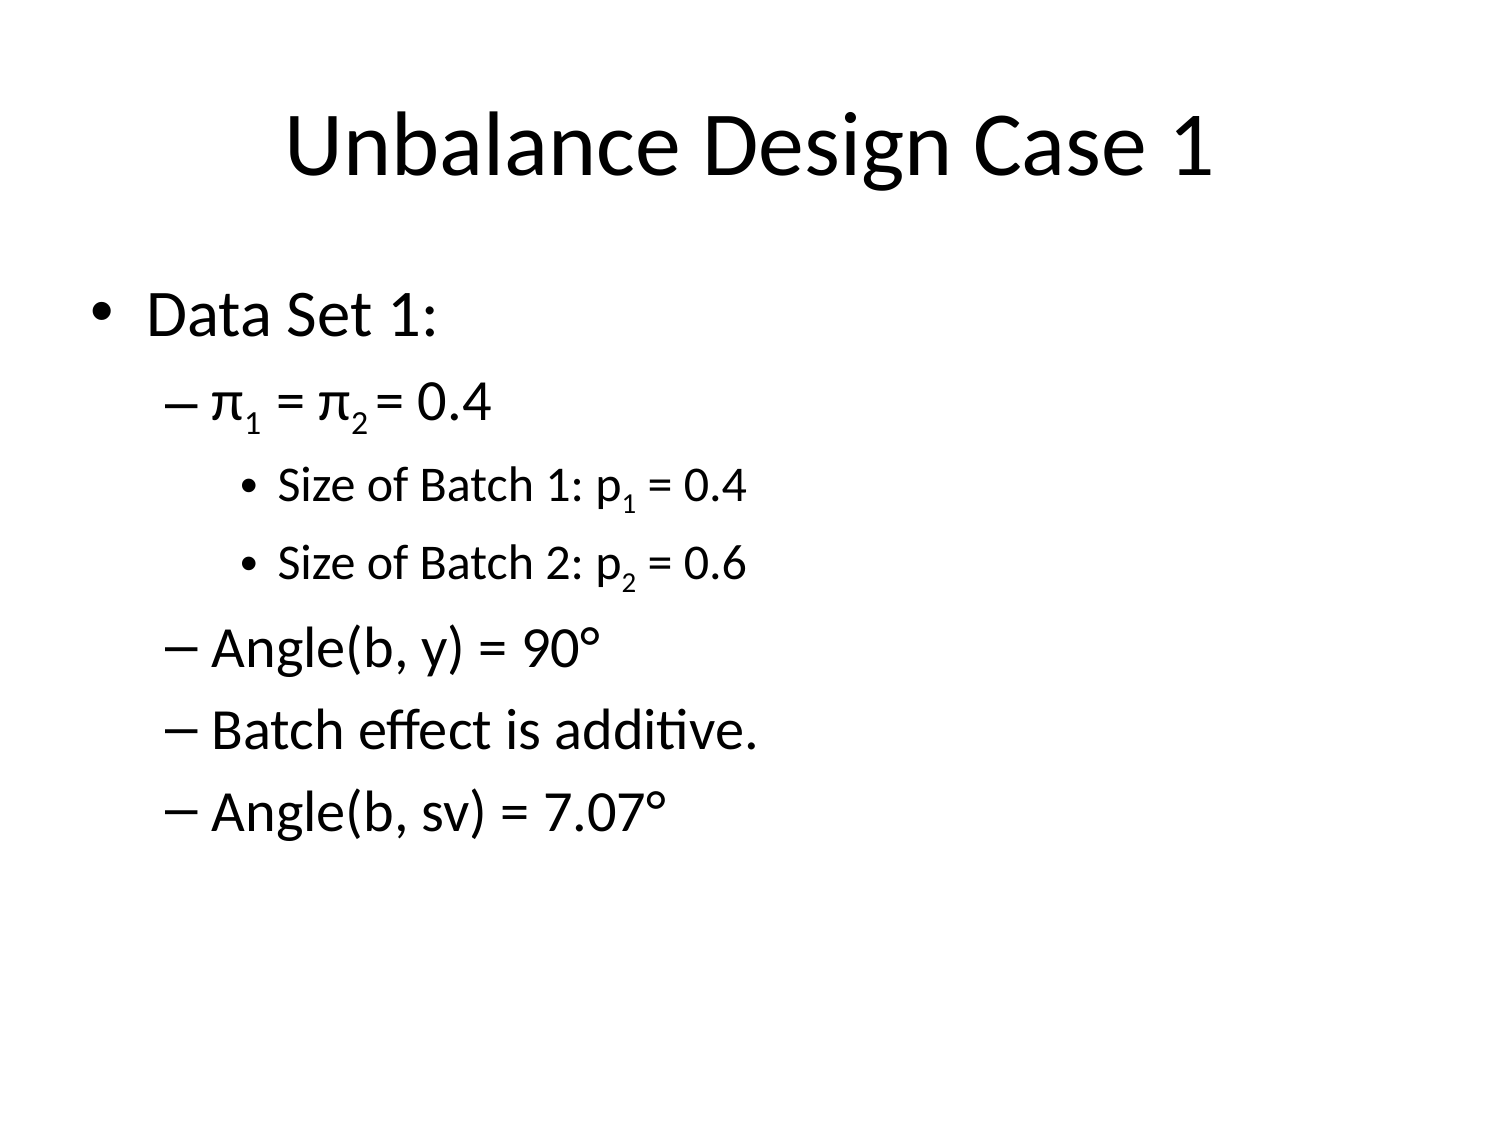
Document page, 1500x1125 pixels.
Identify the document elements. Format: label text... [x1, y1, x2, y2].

list Data Set 1: π1 = π2 = 0.4 Size of Batch 1: p1 = 0.4 Size of Batch 2: p2 = 0.6 Angle(b, y) = 90° Batch effect is additive. Angle(b, sv) = 7.07° [75, 262, 1425, 1005]
title Unbalance Design Case 1 [75, 45, 1425, 233]
